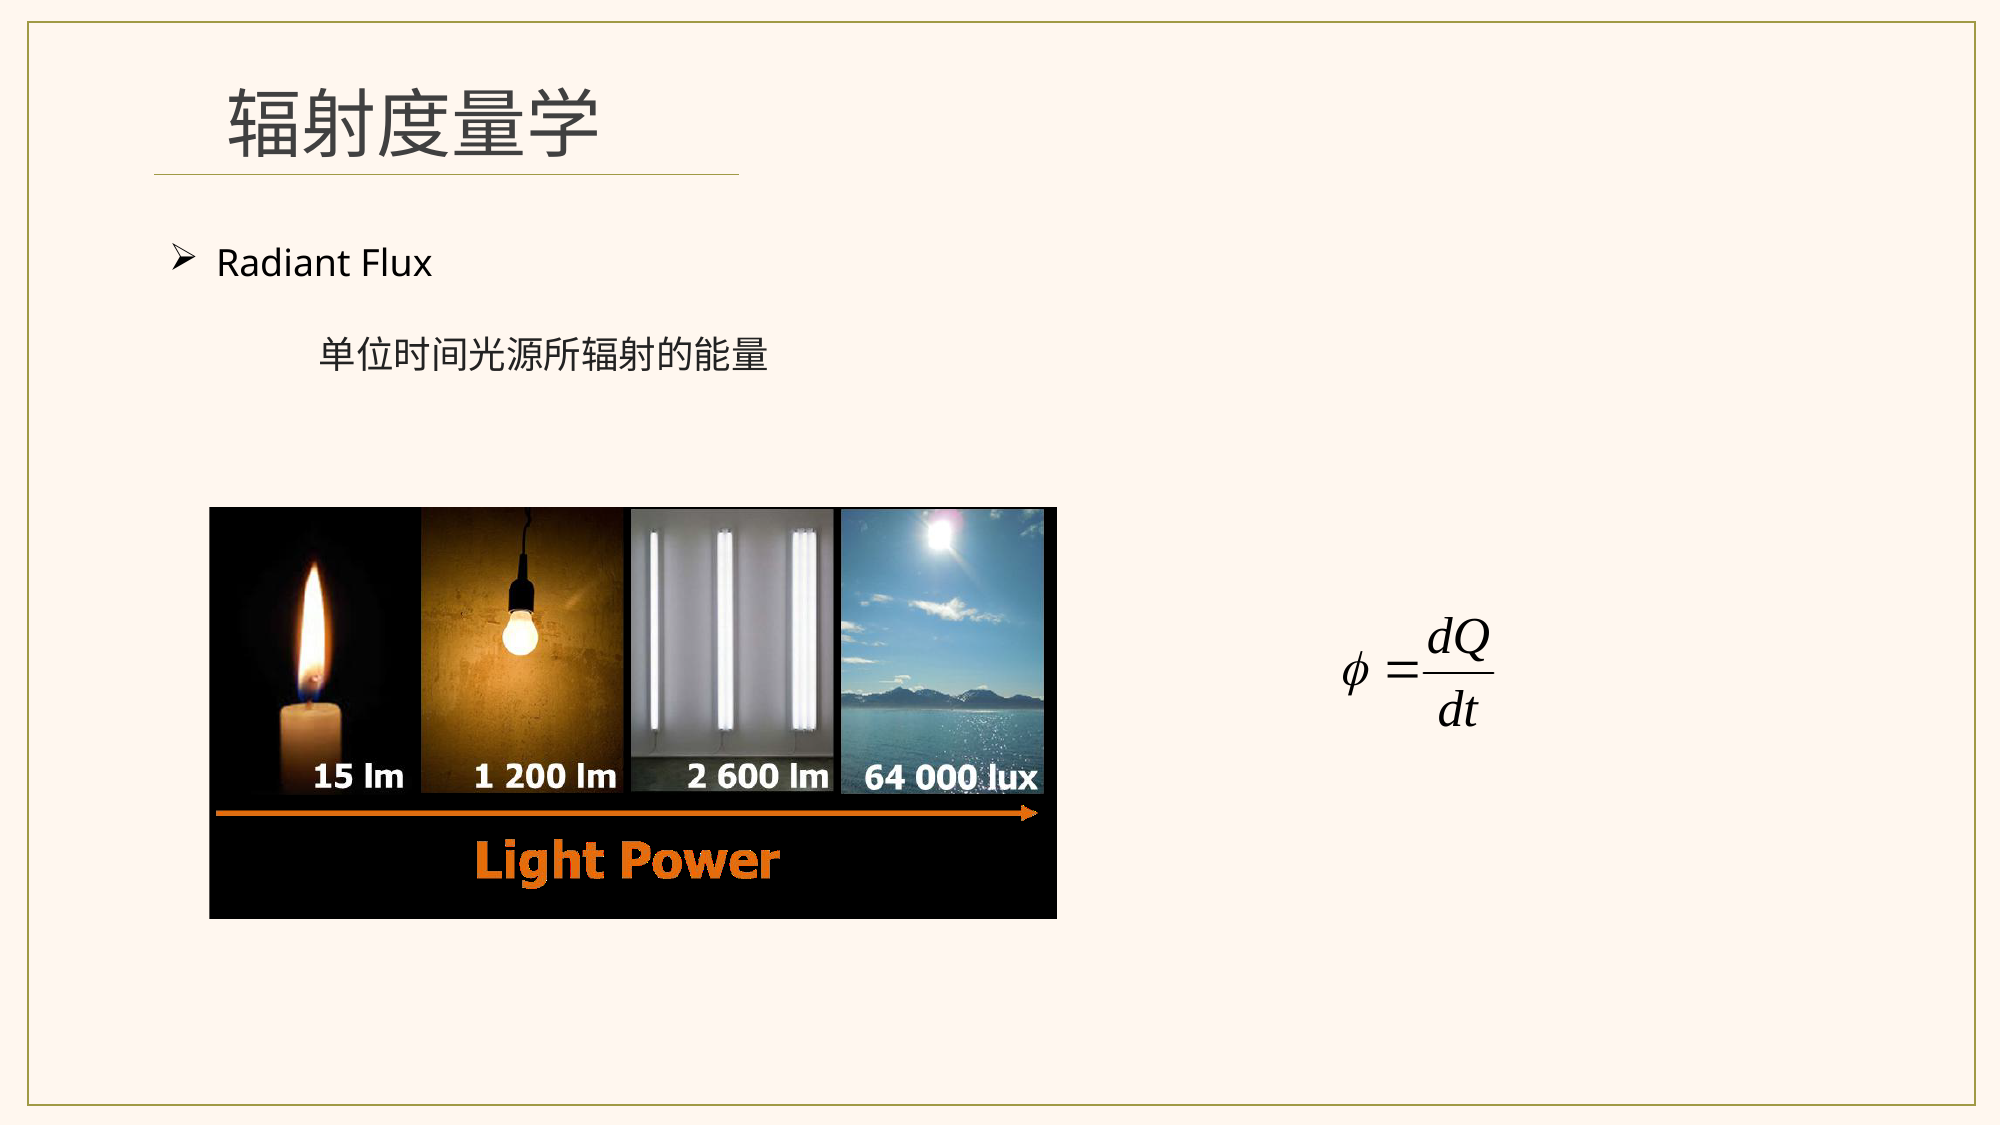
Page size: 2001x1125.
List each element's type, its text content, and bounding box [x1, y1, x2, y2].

text_box [27, 21, 1976, 1106]
text_box Radiant Flux [154, 232, 545, 292]
text_box 单位时间光源所辐射的能量 [304, 324, 784, 384]
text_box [1335, 603, 1505, 738]
picture [209, 507, 1057, 919]
